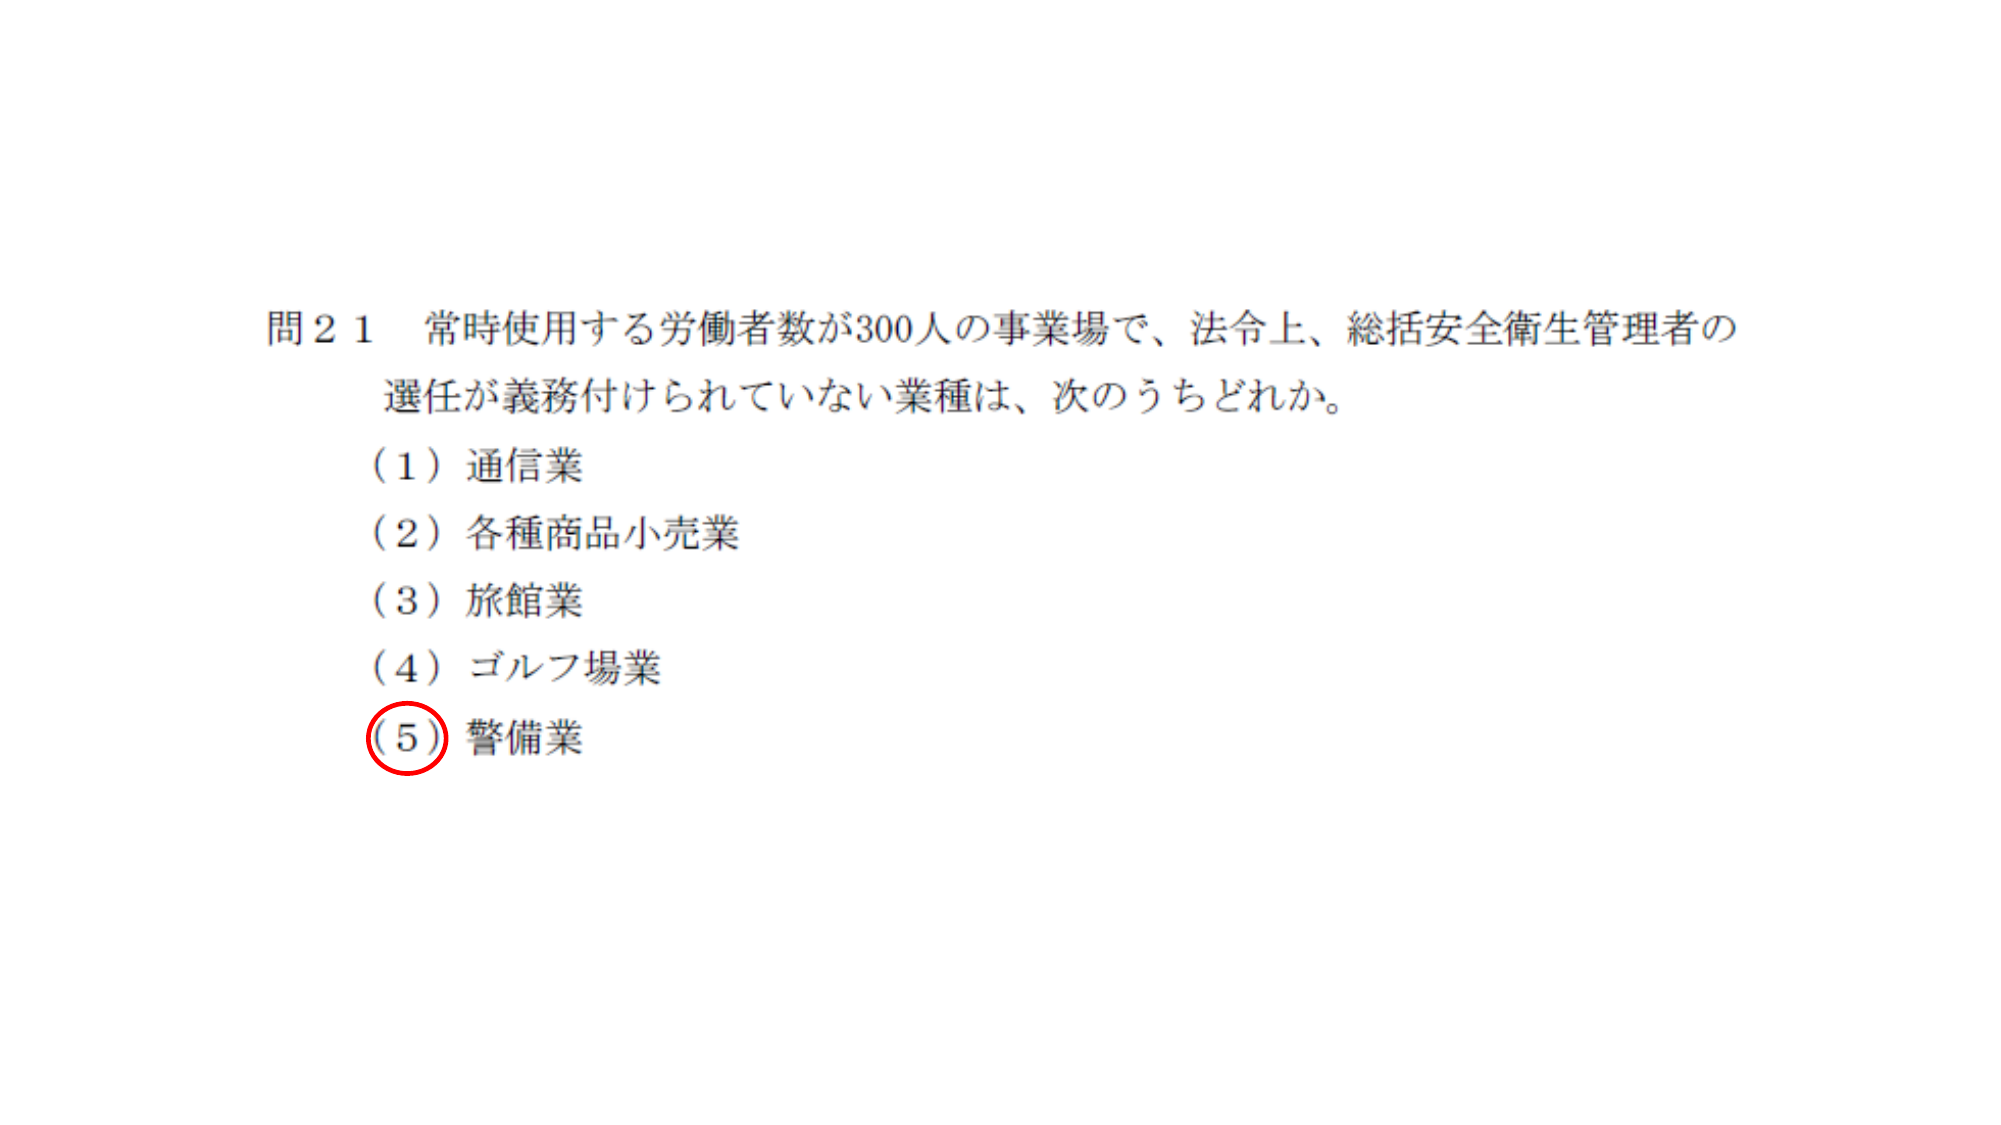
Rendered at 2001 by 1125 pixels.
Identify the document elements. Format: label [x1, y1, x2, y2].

picture [248, 302, 1752, 764]
text_box [378, 764, 436, 775]
